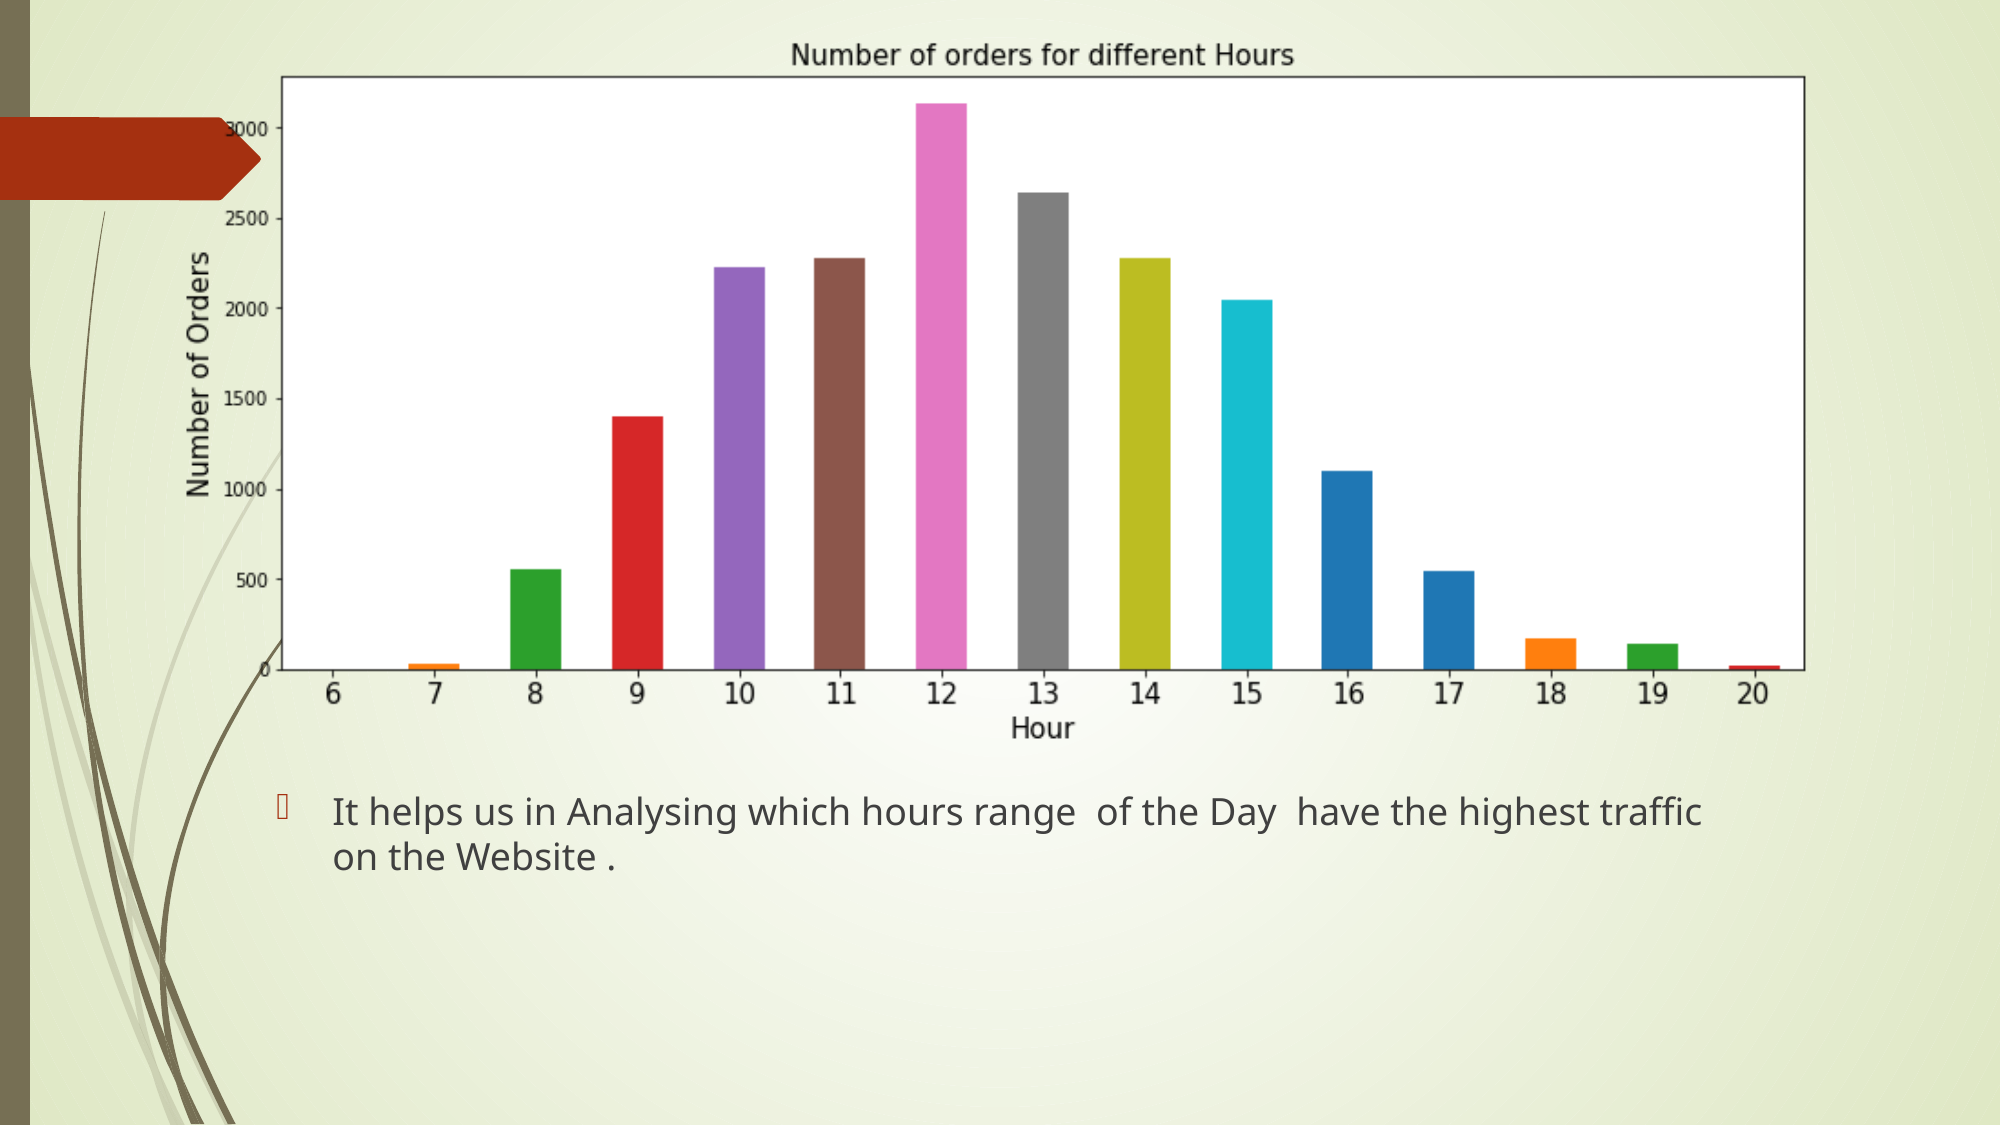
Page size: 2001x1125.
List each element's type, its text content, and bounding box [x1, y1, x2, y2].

picture [176, 31, 1824, 757]
list It helps us in Analysing which hours range of the Day have the highest traffic on the Website . [268, 779, 1732, 992]
